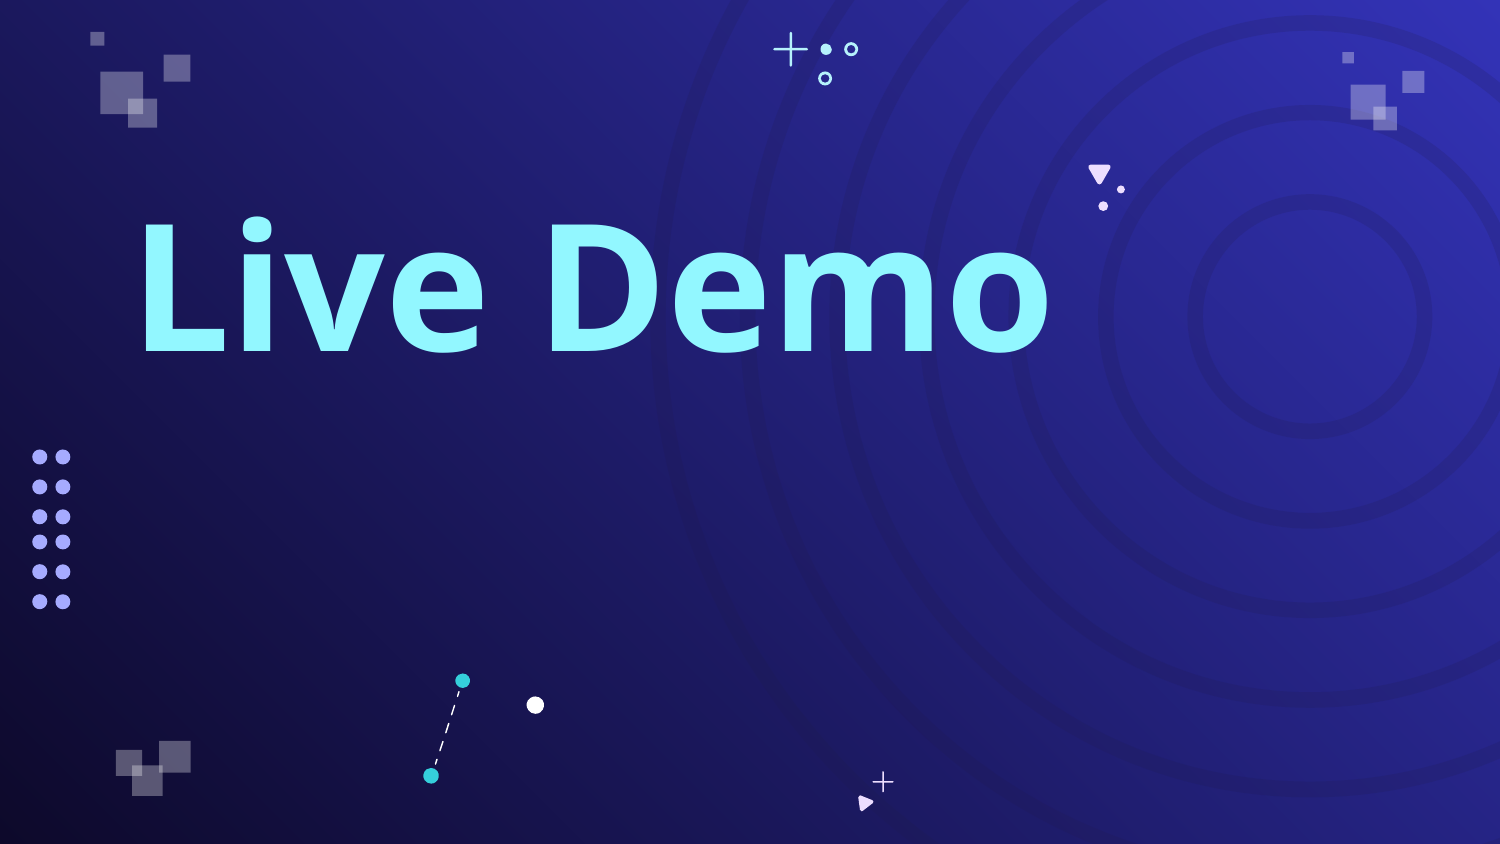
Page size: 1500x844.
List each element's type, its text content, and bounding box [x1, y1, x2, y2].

title Live Demo [115, 179, 1327, 383]
